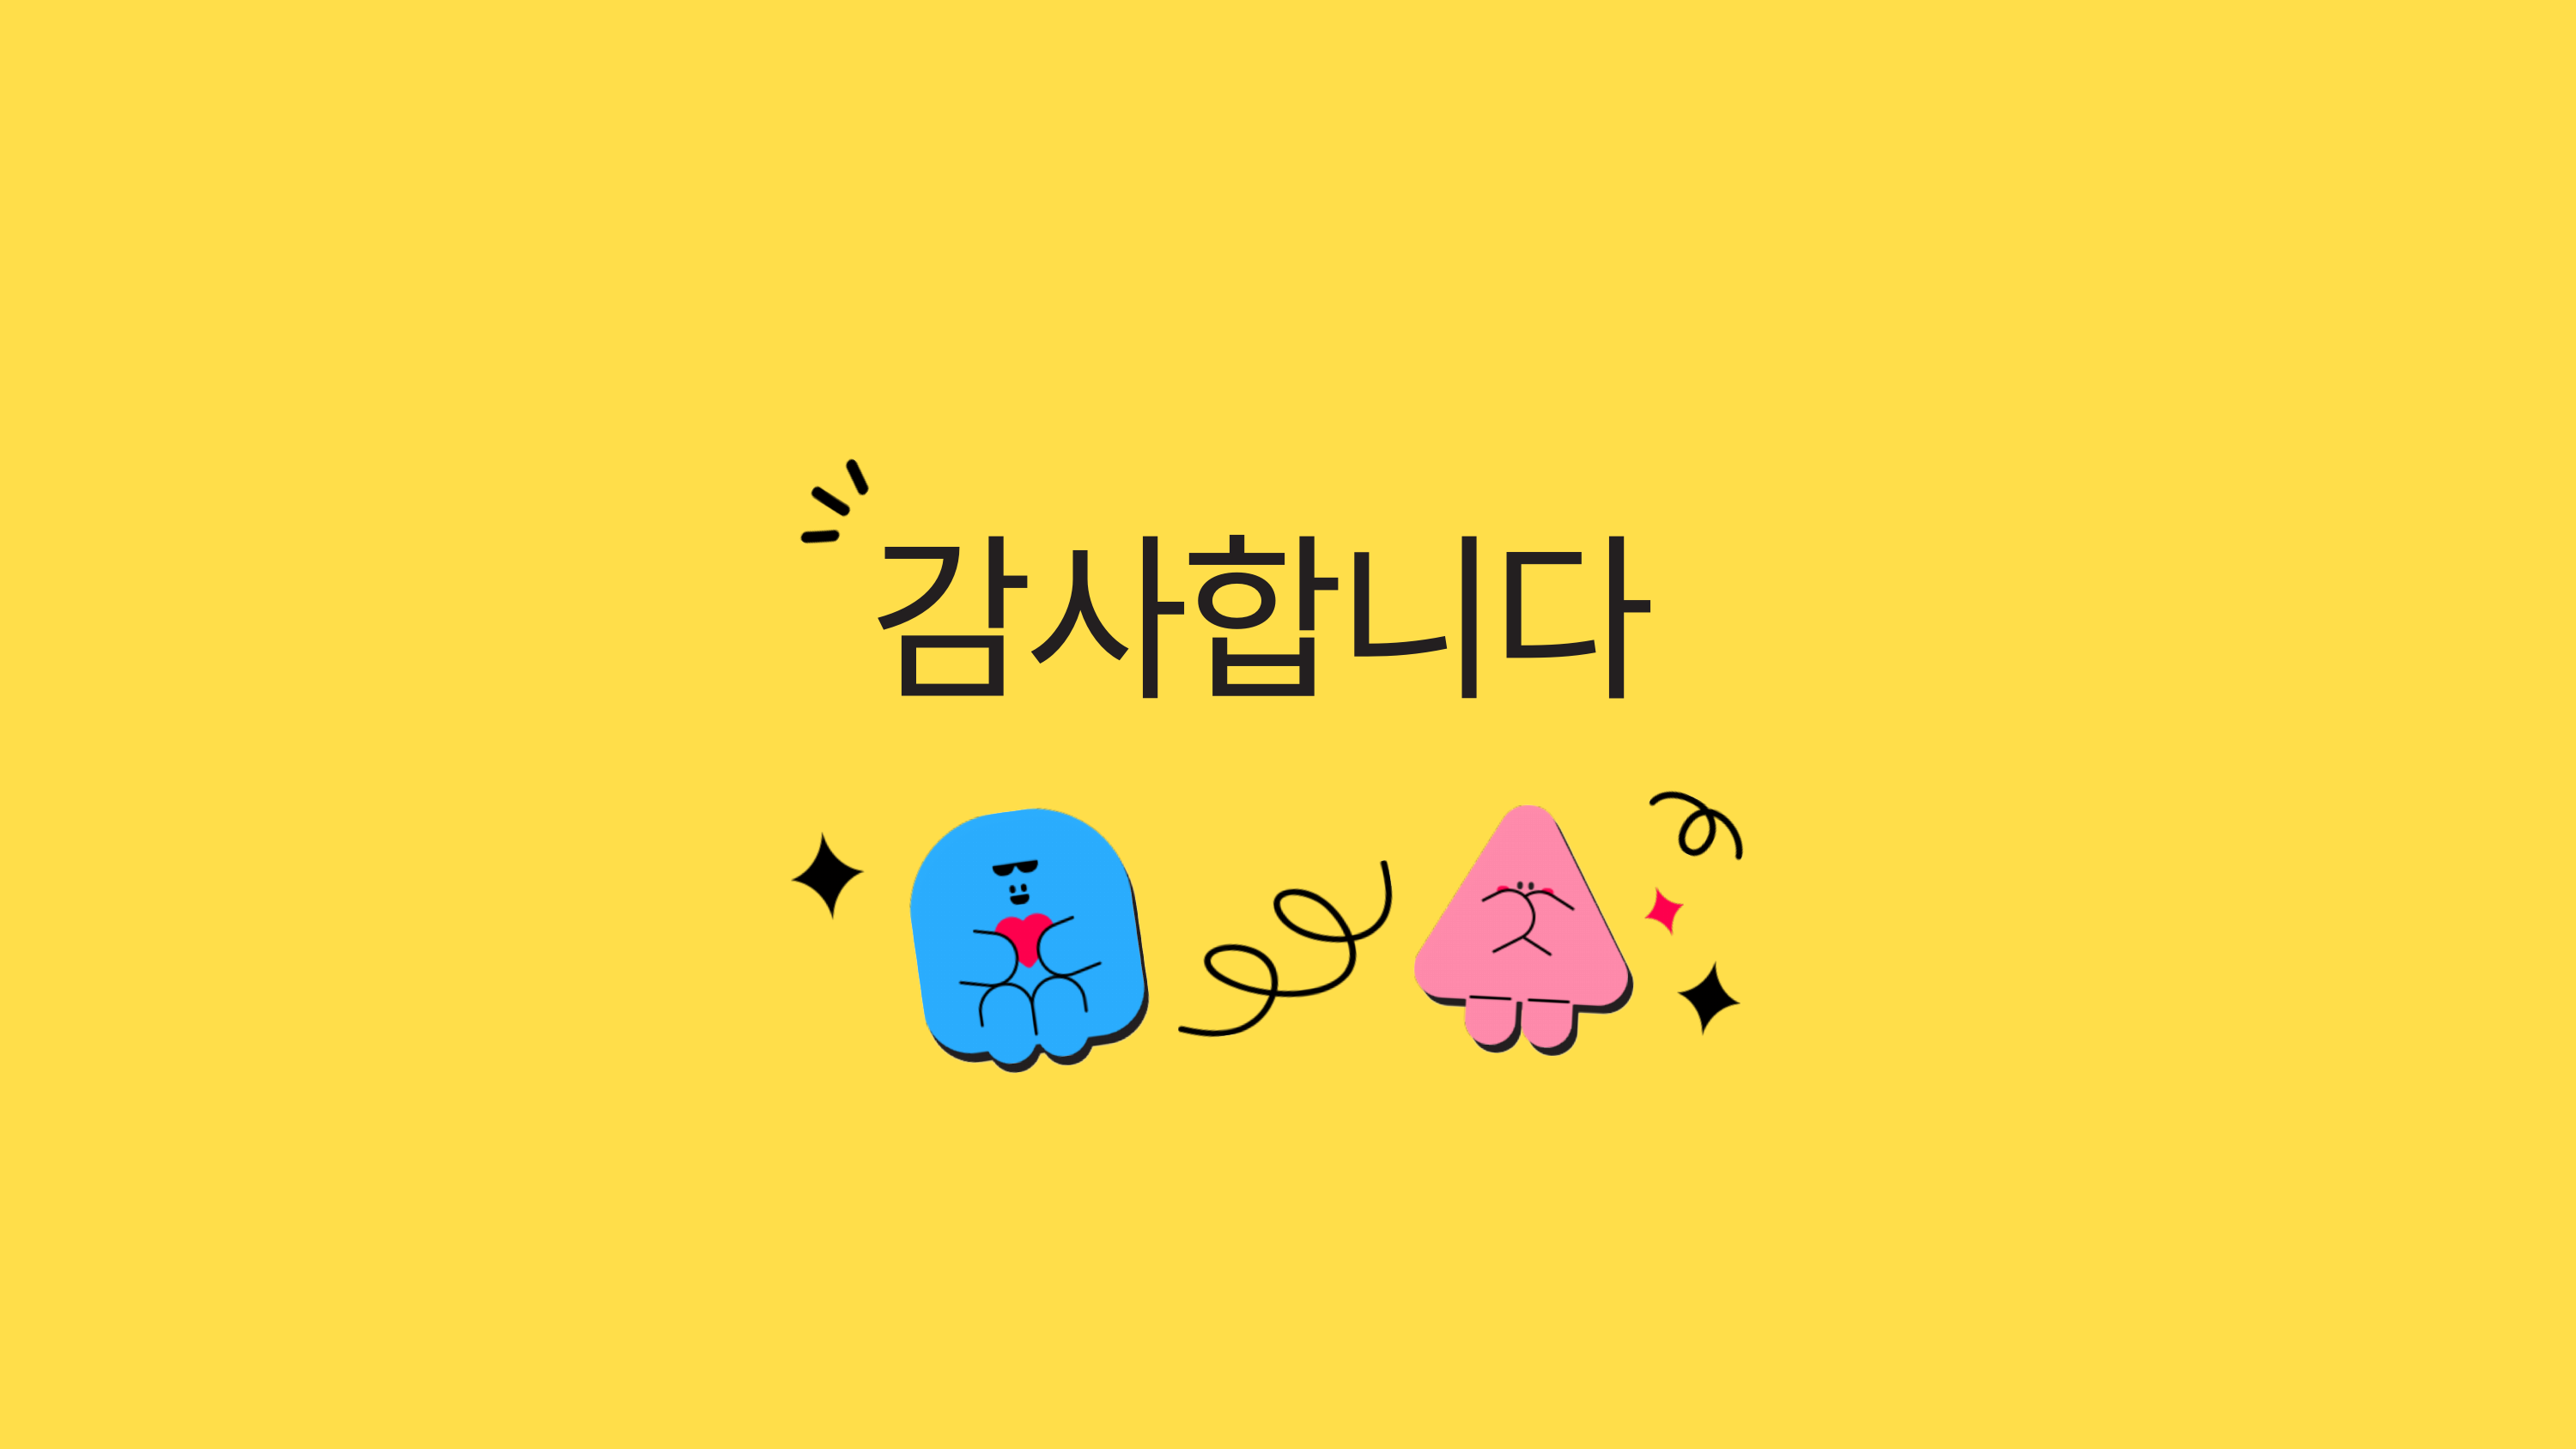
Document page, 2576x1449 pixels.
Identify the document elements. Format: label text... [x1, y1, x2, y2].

text_box 감사합니다 [869, 550, 1745, 719]
picture [783, 451, 881, 556]
picture [1158, 834, 1410, 1068]
picture [1670, 955, 1747, 1041]
picture [1642, 782, 1755, 876]
picture [898, 797, 1151, 1074]
picture [1411, 800, 1636, 1051]
picture [786, 828, 869, 925]
picture [1636, 881, 1692, 943]
